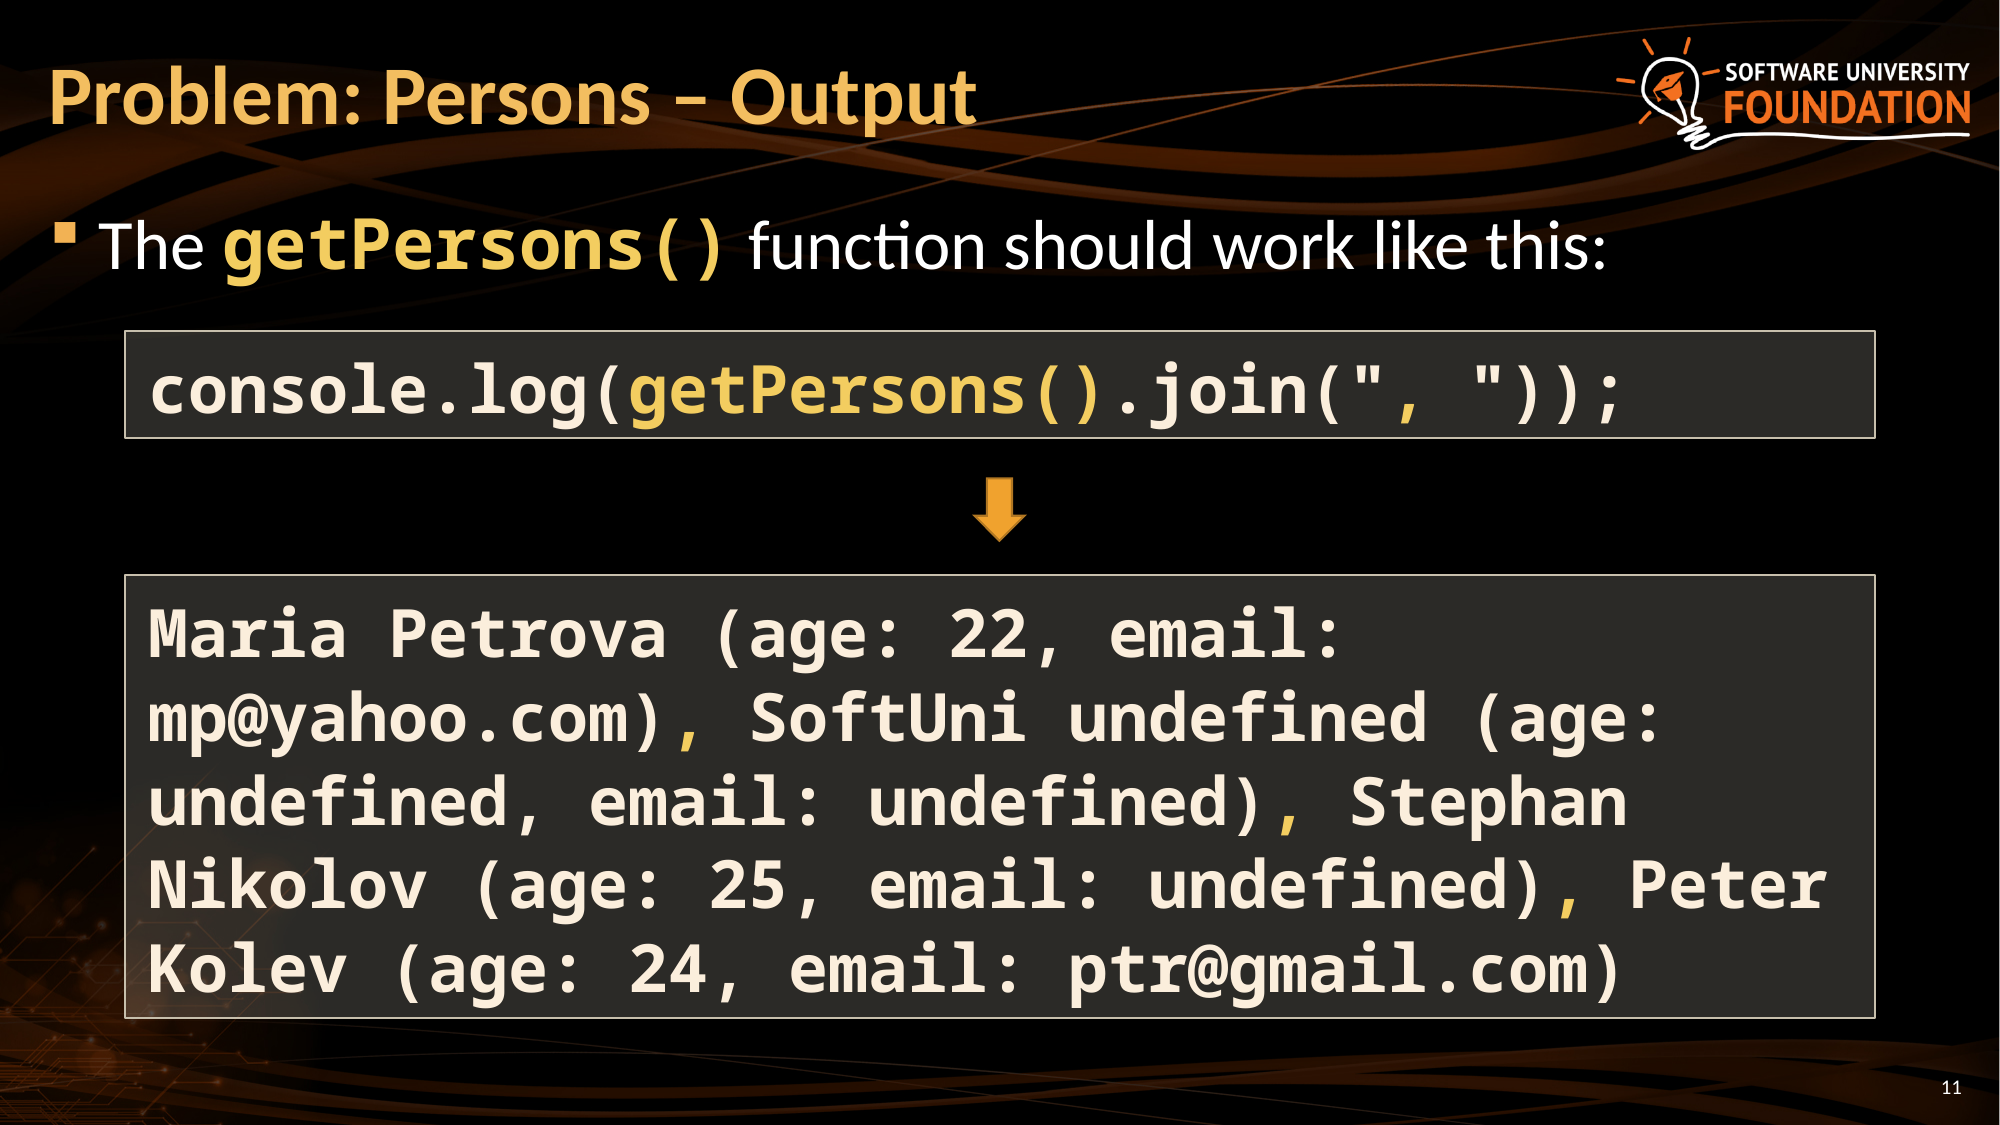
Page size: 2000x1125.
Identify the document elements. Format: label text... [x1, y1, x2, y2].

picture [0, 0, 2000, 1125]
text_box [971, 477, 1027, 543]
list The getPersons() function should work like this: [31, 188, 1968, 1103]
text_box console.log(getPersons().join(", ")); [124, 330, 1875, 439]
title Problem: Persons – Output [30, 6, 1602, 189]
text_box Maria Petrova (age: 22, email: mp@yahoo.com), SoftUni undefined (age: undefined, email: undefined), Stephan Nikolov (age: 25, email: undefined), Peter Kolev (age: 24, email: ptr@gmail.com) [124, 574, 1875, 1018]
